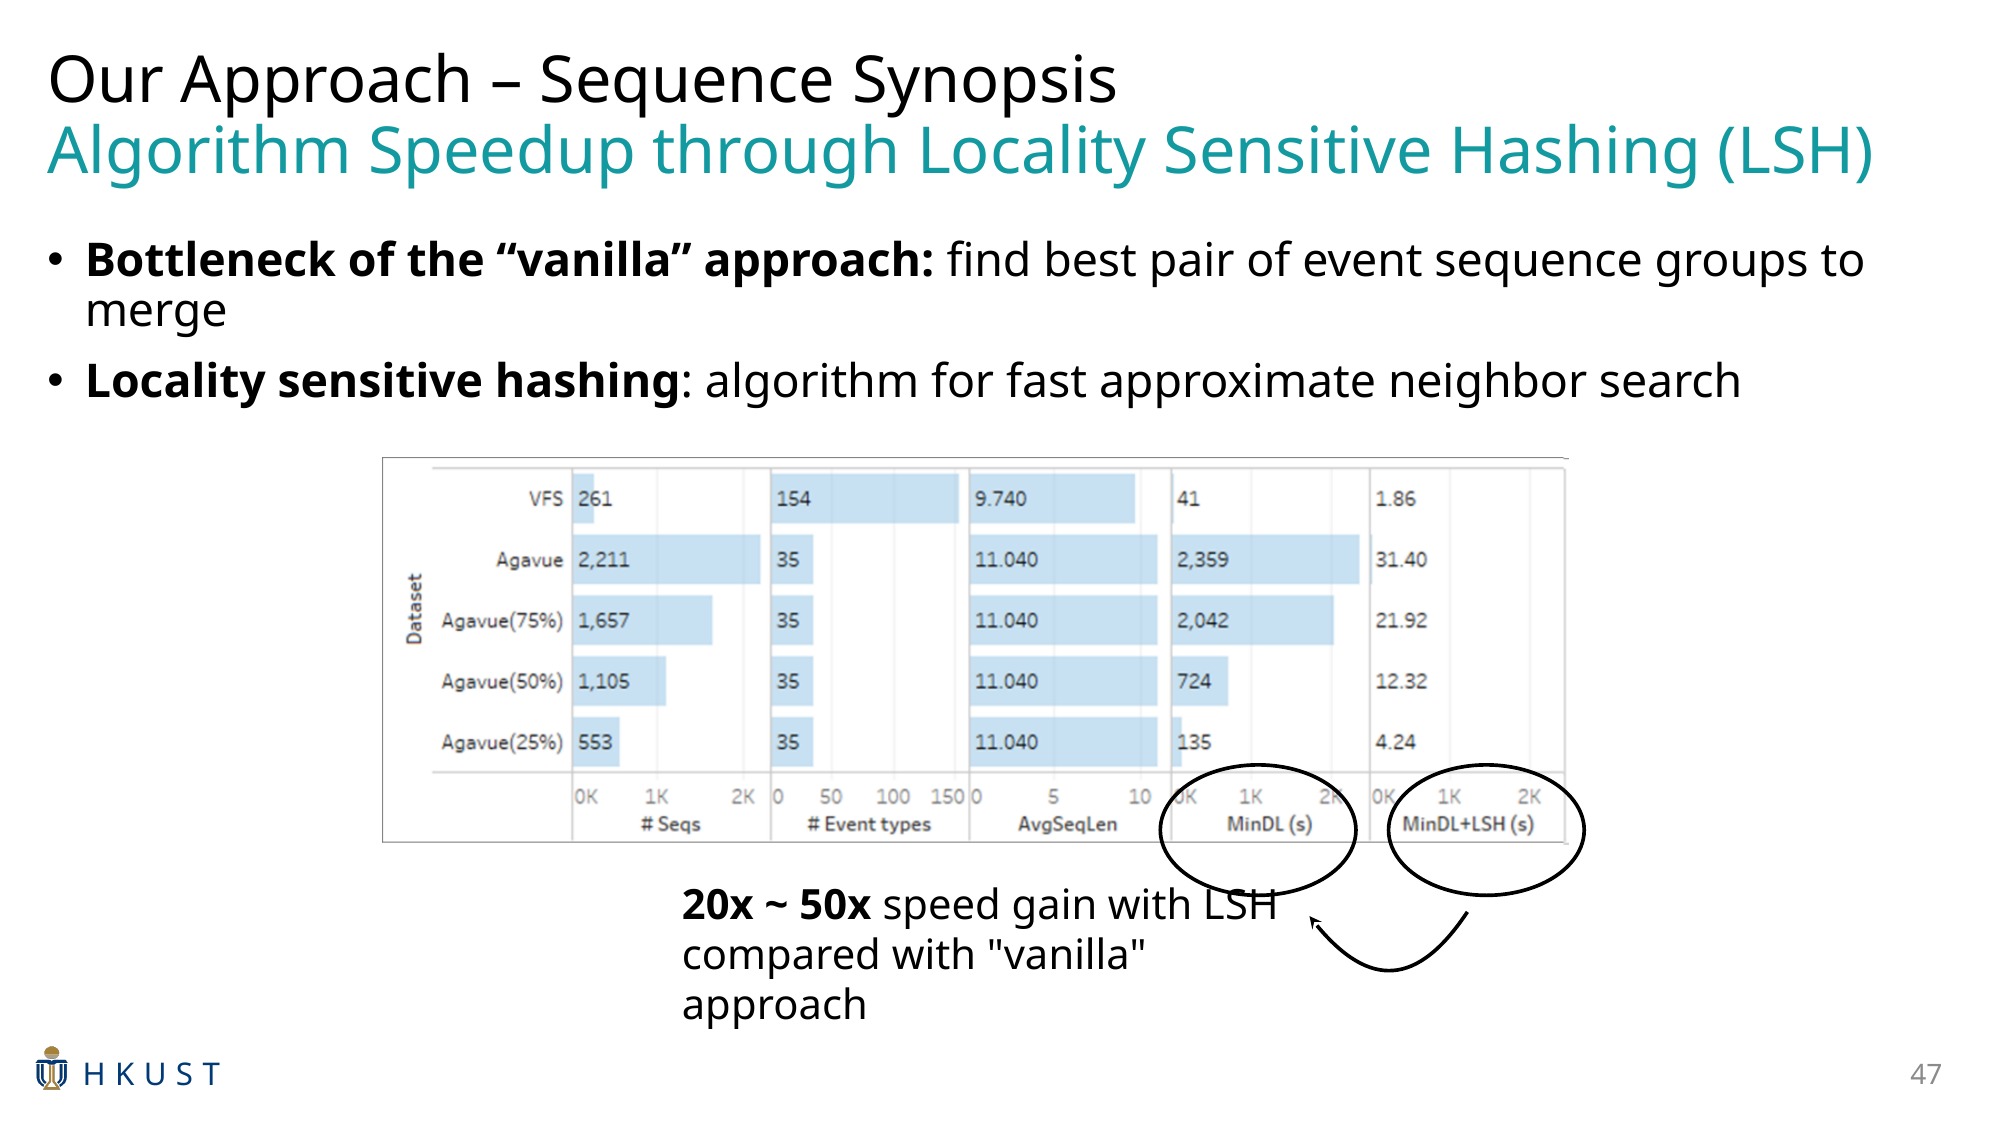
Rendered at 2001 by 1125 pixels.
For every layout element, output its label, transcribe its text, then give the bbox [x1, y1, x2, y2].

list Bottleneck of the “vanilla” approach: find best pair of event sequence groups to merge Locality sensitive hashing: algorithm for fast approximate neighbor search [47, 236, 1953, 997]
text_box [35, 1046, 272, 1100]
picture [382, 456, 1569, 845]
title Algorithm Speedup through Locality Sensitive Hashing (LSH) [47, 118, 1953, 189]
slide_number 47 [1619, 1050, 1958, 1096]
text_box Our Approach – Sequence Synopsis [47, 47, 1681, 118]
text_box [1160, 764, 1585, 970]
text_box [1681, 47, 1990, 189]
text_box 20x ~ 50x speed gain with LSH compared with "vanilla" approach [668, 914, 1332, 992]
